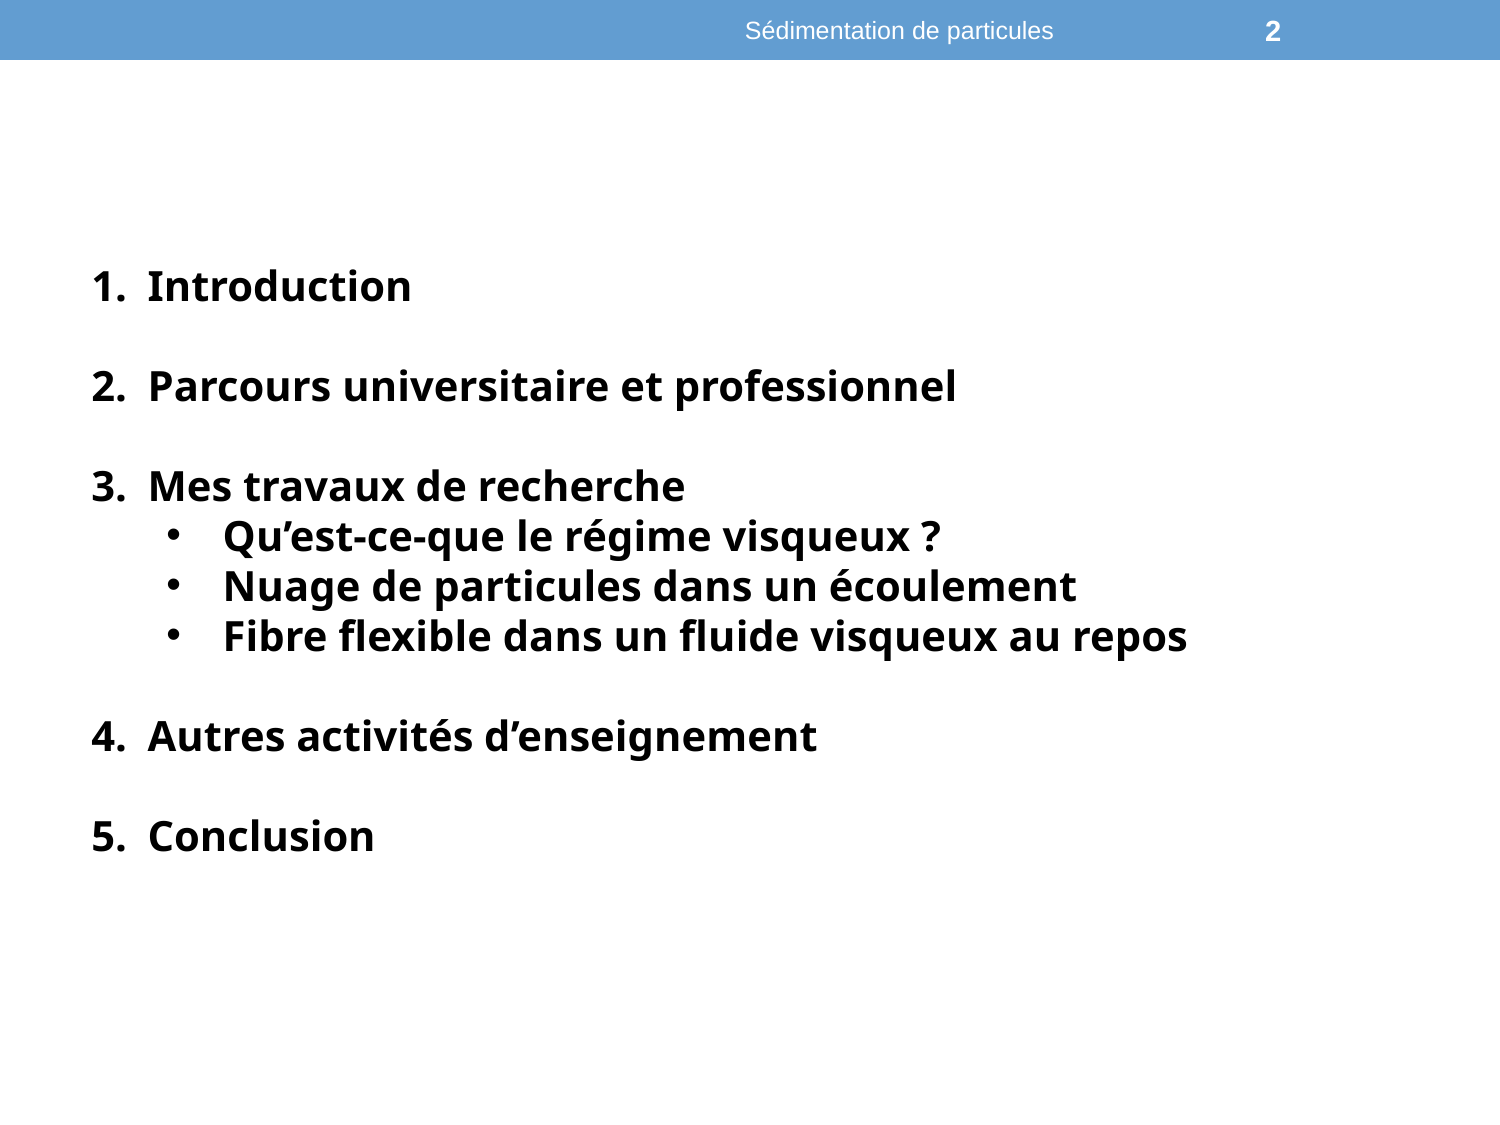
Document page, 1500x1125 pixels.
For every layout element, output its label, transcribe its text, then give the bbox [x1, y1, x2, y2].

slide_number 2 [1250, 3, 1425, 57]
text_box Introduction Parcours universitaire et professionnel Mes travaux de recherche Qu’est-ce-que le régime visqueux ? Nuage de particules dans un écoulement Fibre flexible dans un fluide visqueux au repos Autres activités d’enseignement Conclusion [76, 251, 1424, 867]
footer Sédimentation de particules [562, 3, 1238, 57]
